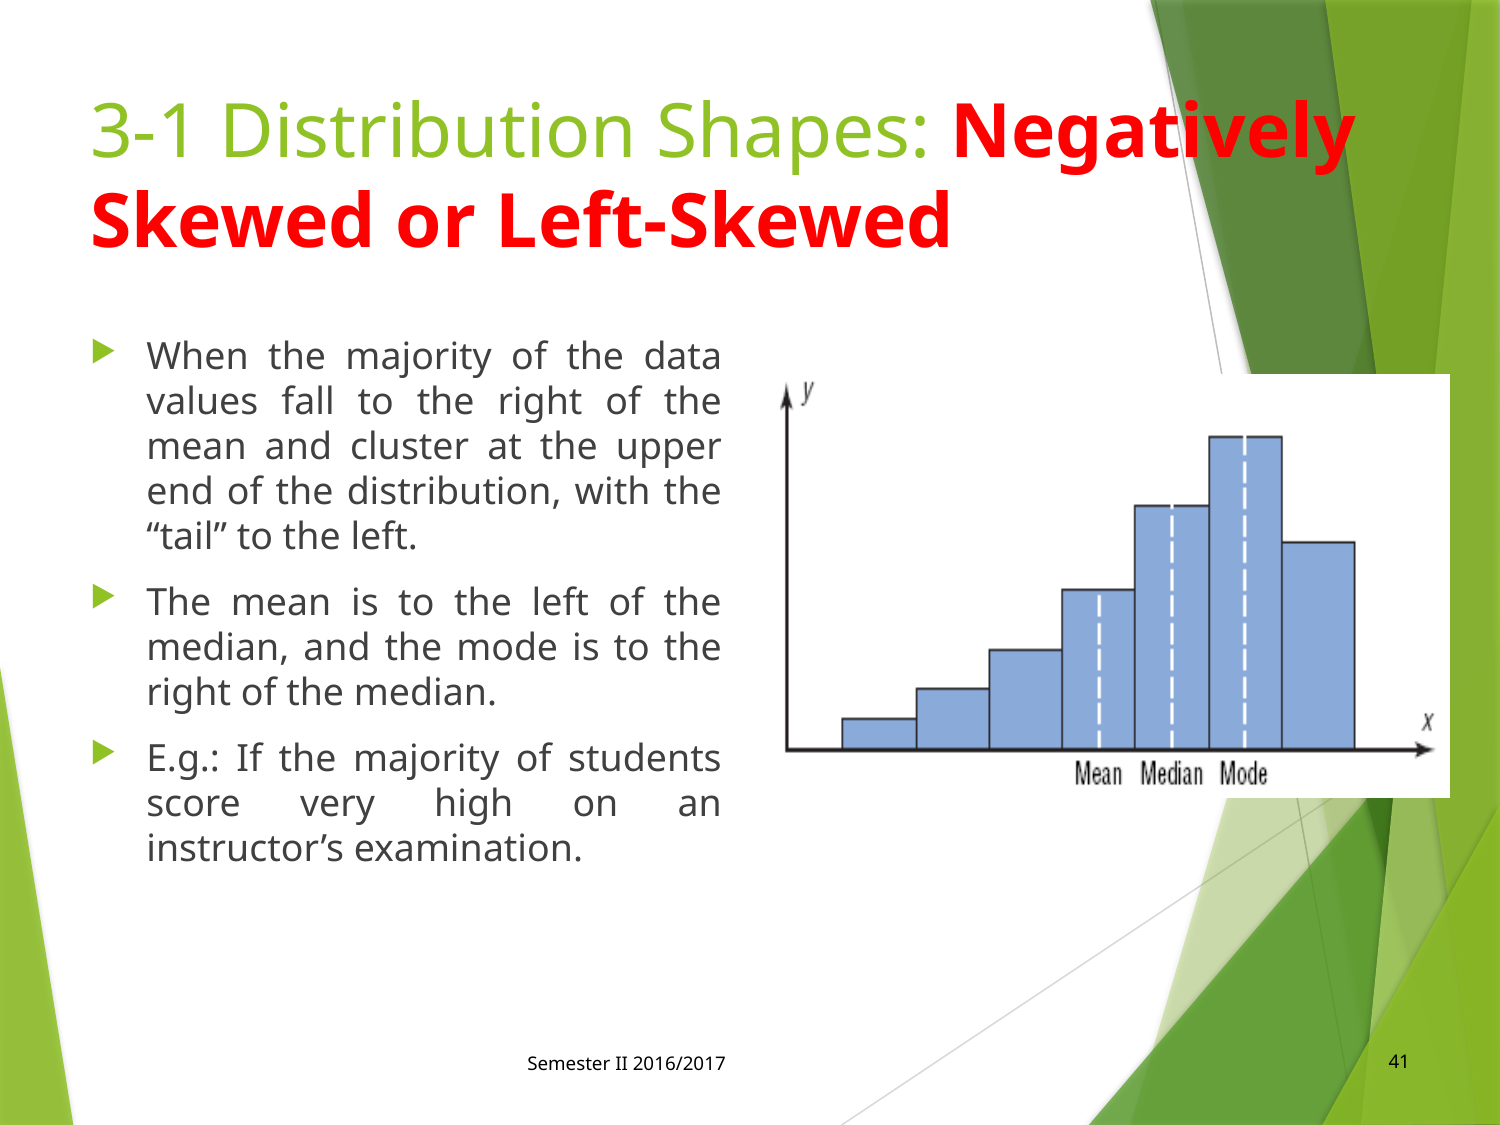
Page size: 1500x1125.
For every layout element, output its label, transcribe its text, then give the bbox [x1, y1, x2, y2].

title 3-1 Distribution Shapes: Negatively Skewed or Left-Skewed [75, 75, 1425, 300]
footer Semester II 2016/2017 [512, 1025, 988, 1100]
slide_number 41 [1074, 1025, 1425, 1100]
list When the majority of the data values fall to the right of the mean and cluster at the upper end of the distribution, with the “tail” to the left. The mean is to the left of the median, and the mode is to the right of the median. E.g.: If the majority of students score very high on an instructor’s examination. [75, 324, 738, 963]
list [773, 374, 1451, 799]
